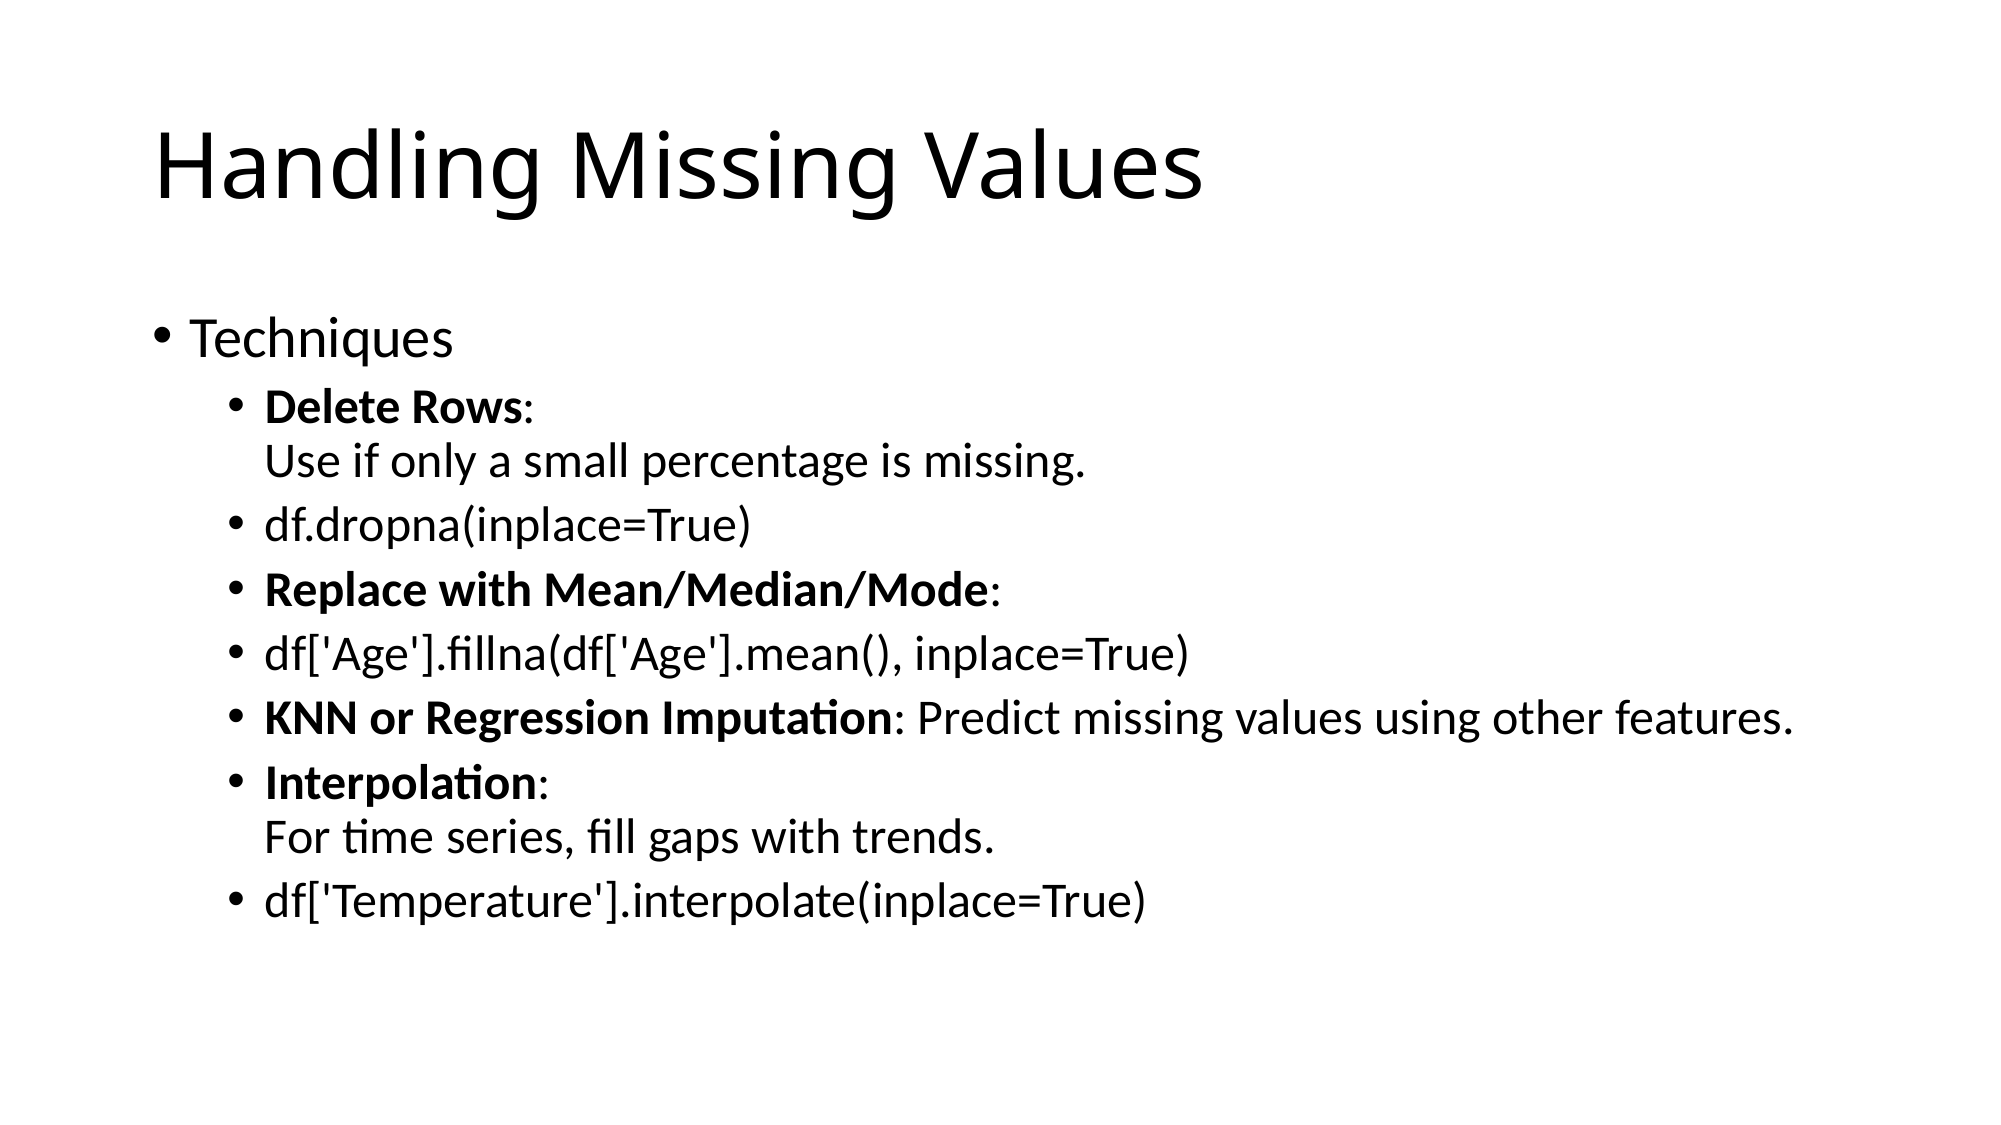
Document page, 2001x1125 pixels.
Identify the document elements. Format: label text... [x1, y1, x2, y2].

title Handling Missing Values [137, 59, 1863, 278]
list Techniques Delete Rows: Use if only a small percentage is missing. df.dropna(inplace=True) Replace with Mean/Median/Mode: df['Age'].fillna(df['Age'].mean(), inplace=True) KNN or Regression Imputation: Predict missing values using other features. Interpolation: For time series, fill gaps with trends. df['Temperature'].interpolate(inplace=True) [137, 299, 1863, 1103]
